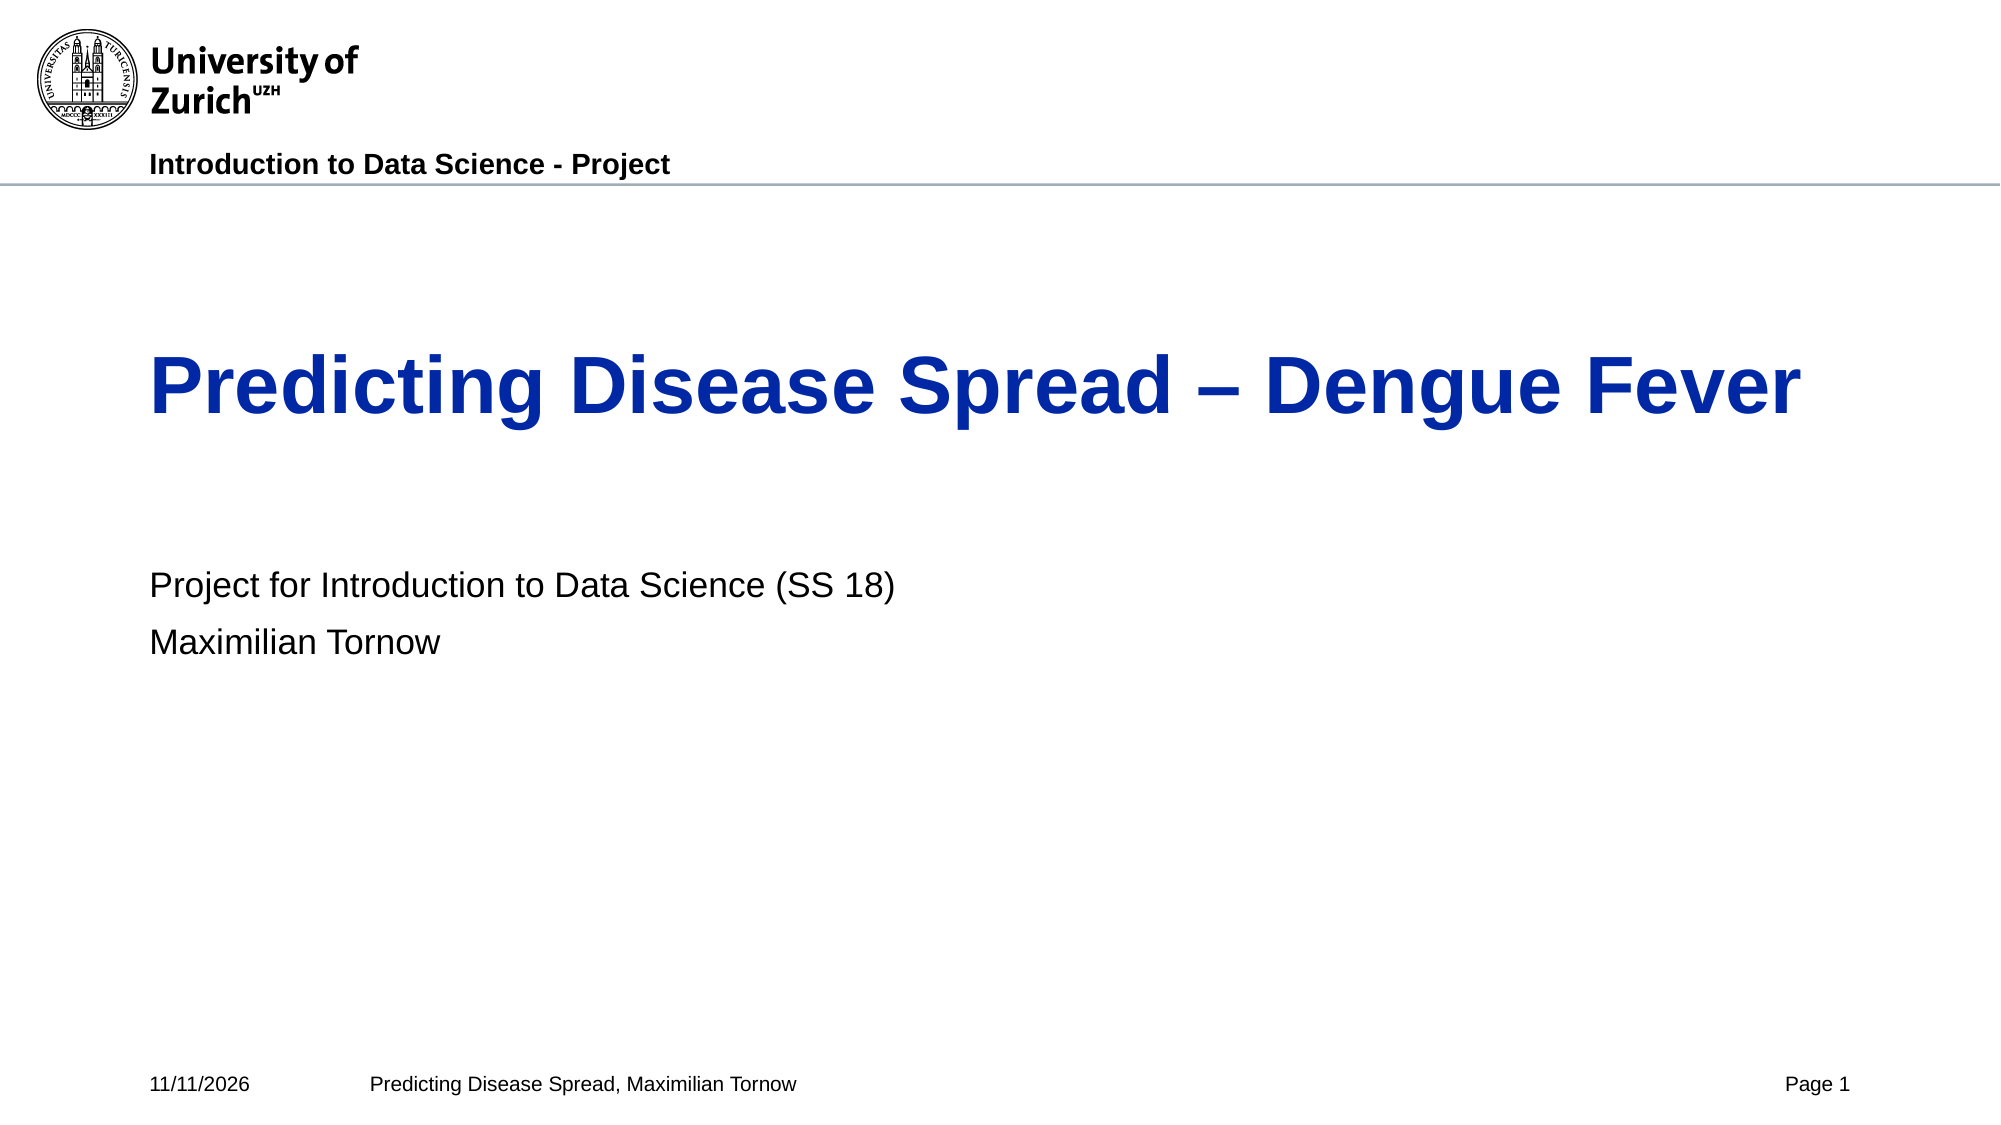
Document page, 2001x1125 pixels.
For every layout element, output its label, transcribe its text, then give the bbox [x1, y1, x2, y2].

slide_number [149, 1070, 354, 1106]
slide_number Page 1 [1714, 1070, 1851, 1106]
footer Predicting Disease Spread, Maximilian Tornow [369, 1070, 1520, 1106]
picture [31, 23, 365, 136]
title Predicting Disease Spread – Dengue Fever [149, 326, 1851, 539]
subtitle Project for Introduction to Data Science (SS 18) Maximilian Tornow [149, 562, 1851, 850]
